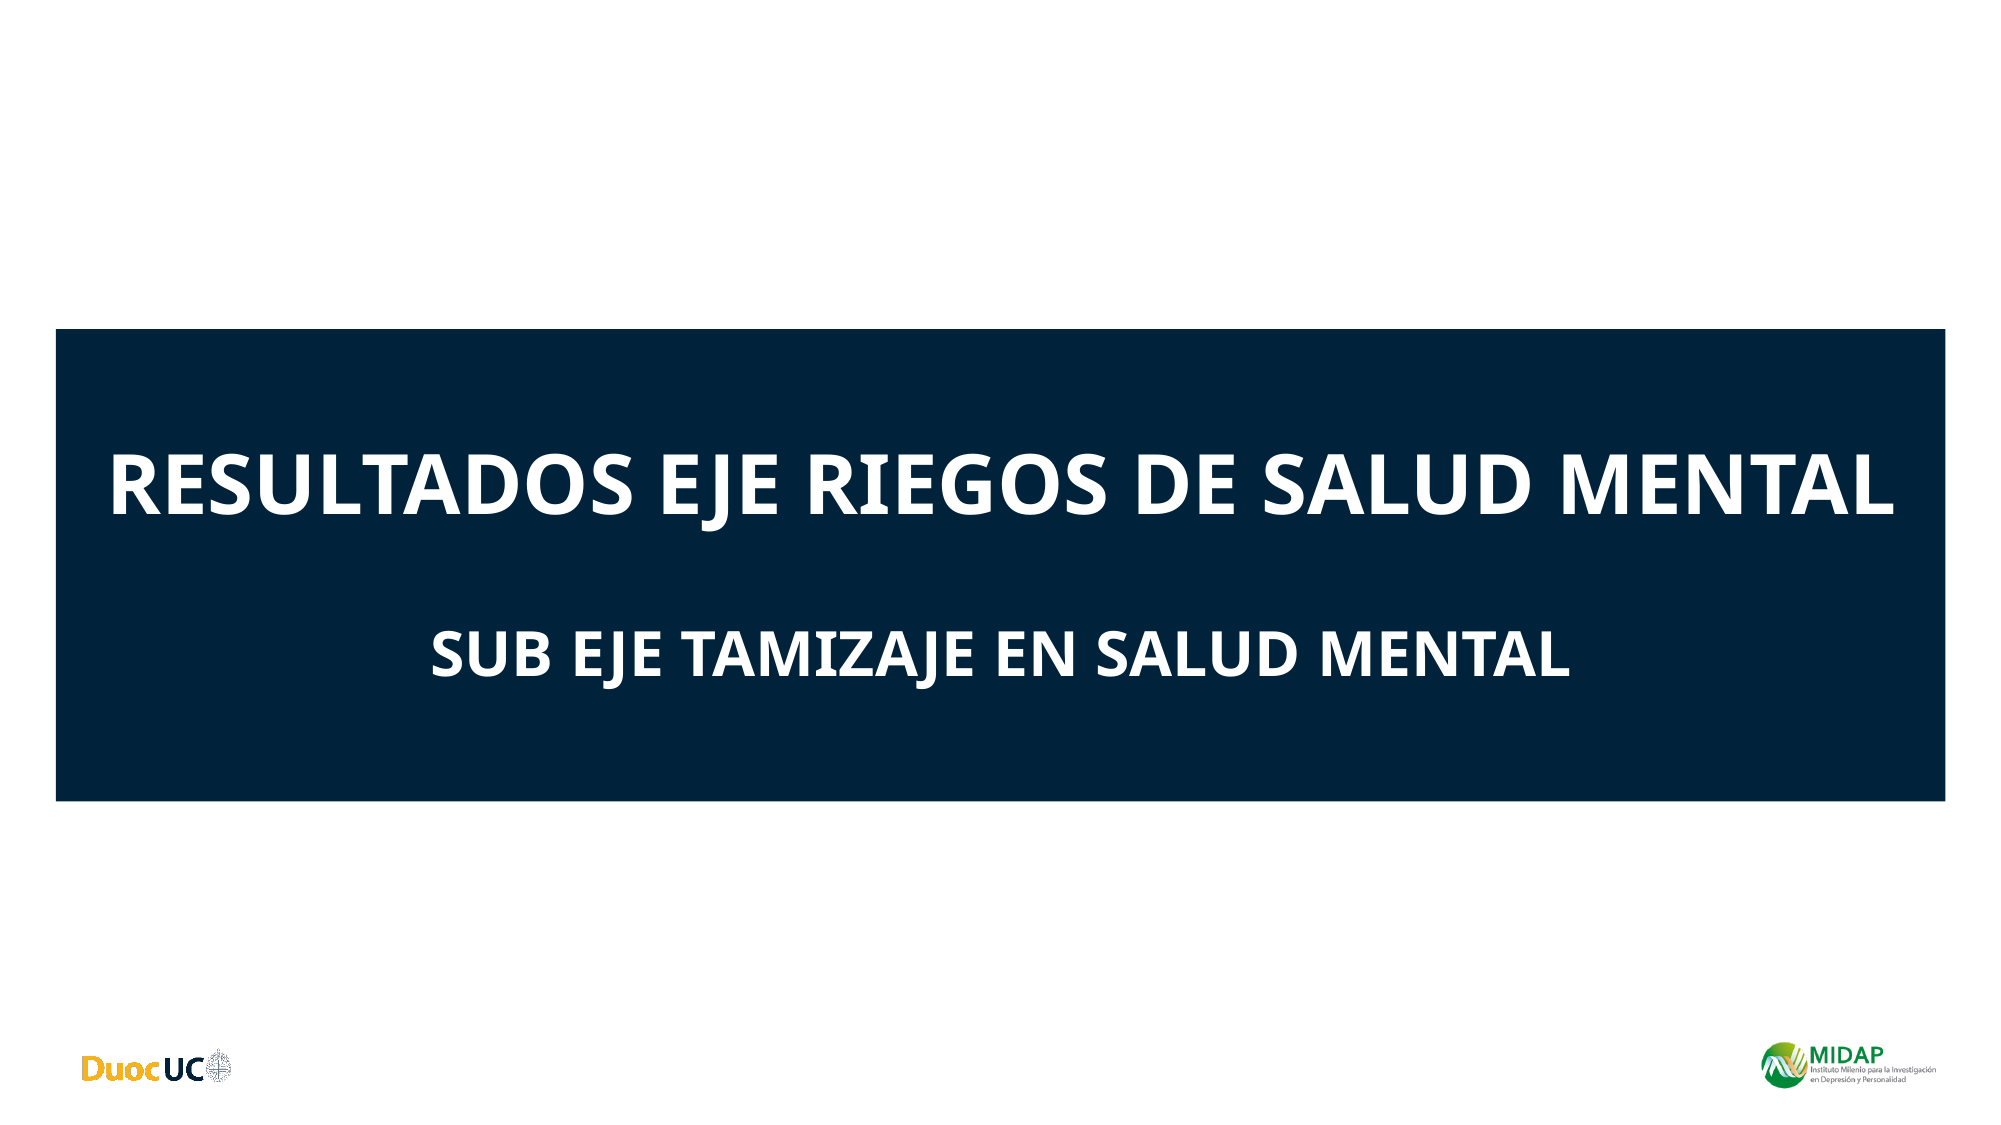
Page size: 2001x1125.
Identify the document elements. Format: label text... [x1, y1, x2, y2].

picture [80, 1046, 233, 1084]
picture [1719, 1021, 1978, 1109]
text_box Resultados eje riegos de salud mental Sub eje tamizaje en salud mental [58, 329, 1946, 804]
